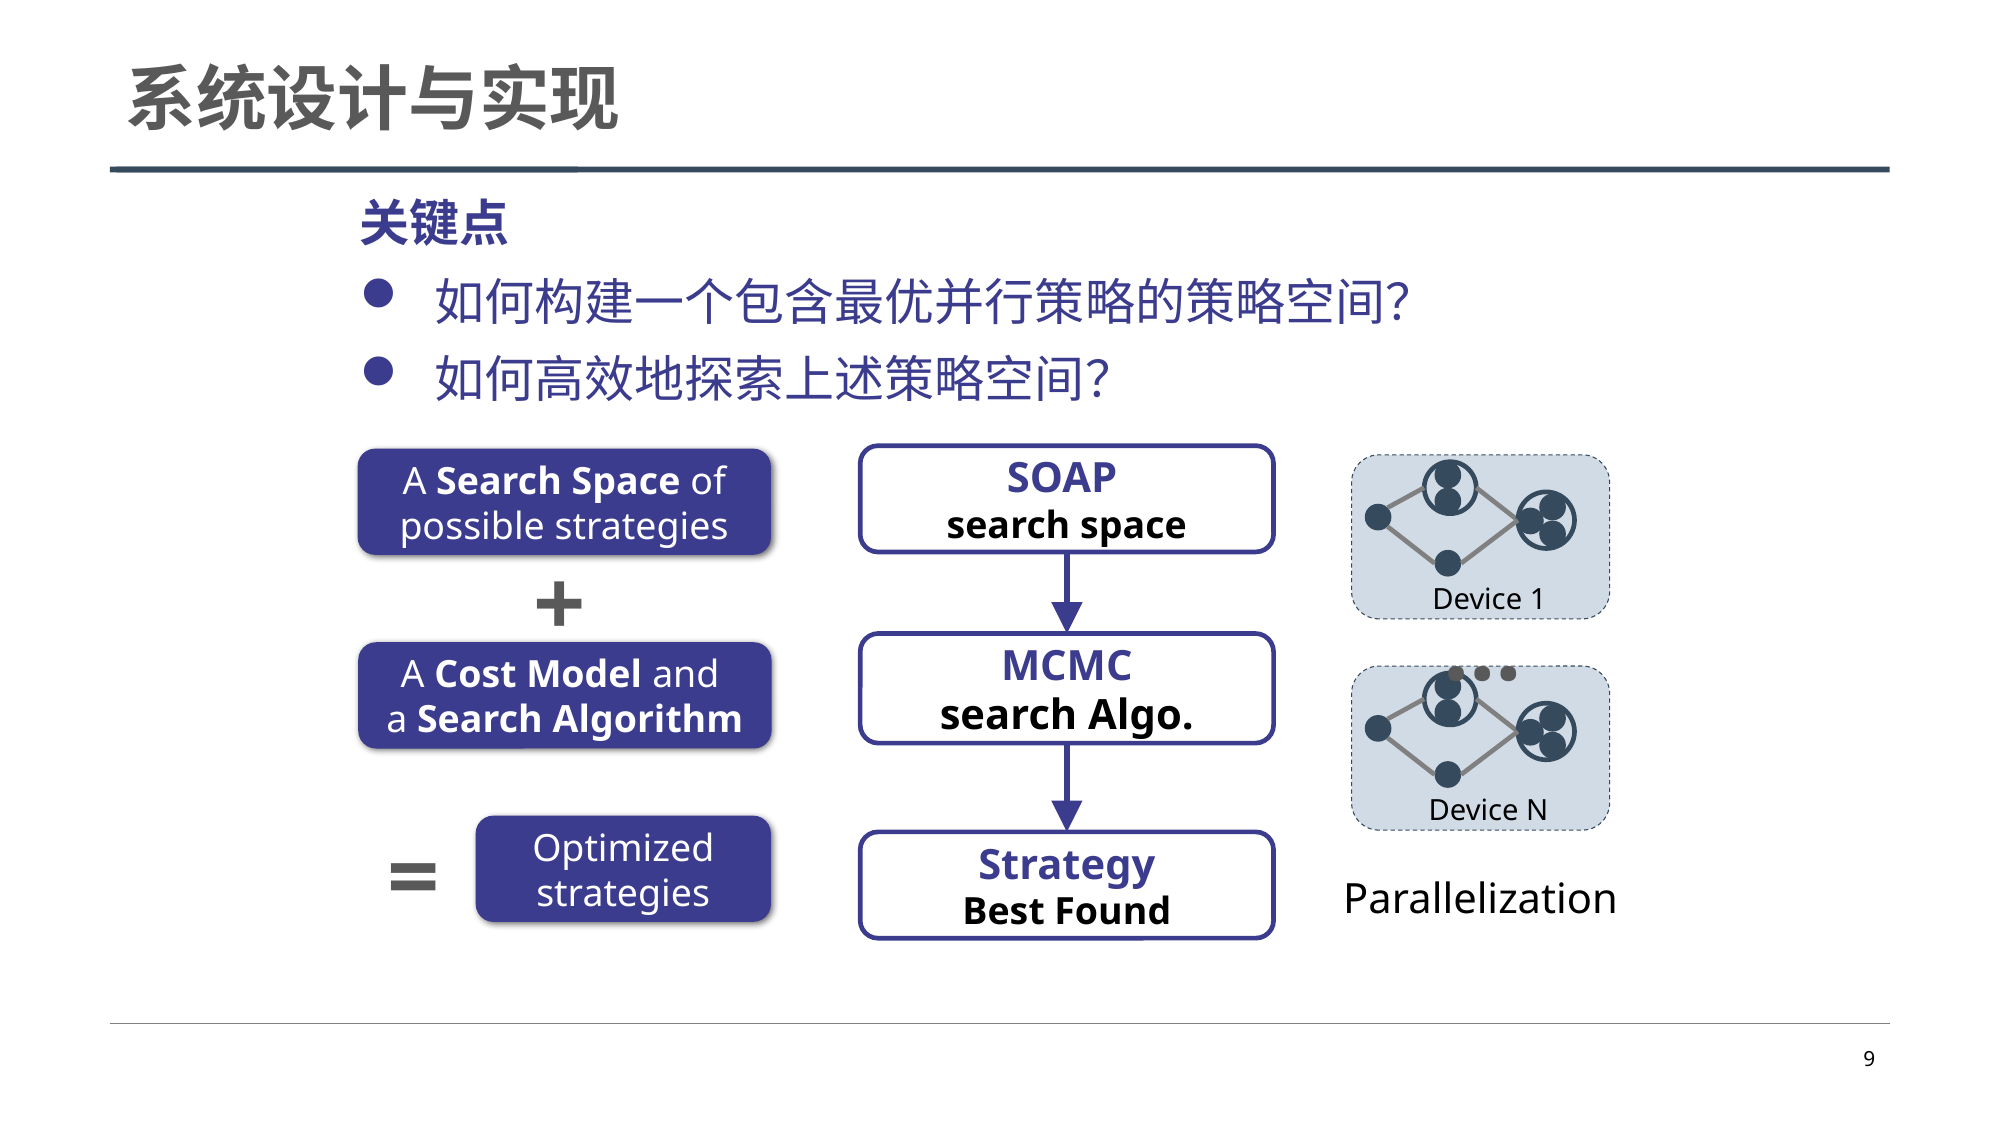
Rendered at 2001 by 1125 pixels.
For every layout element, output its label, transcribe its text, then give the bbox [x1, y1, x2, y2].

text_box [357, 445, 1643, 939]
text_box 关键点 如何构建一个包含最优并行策略的策略空间？ 如何高效地探索上述策略空间？ [345, 166, 1655, 416]
slide_number 9 [1289, 1038, 1890, 1099]
